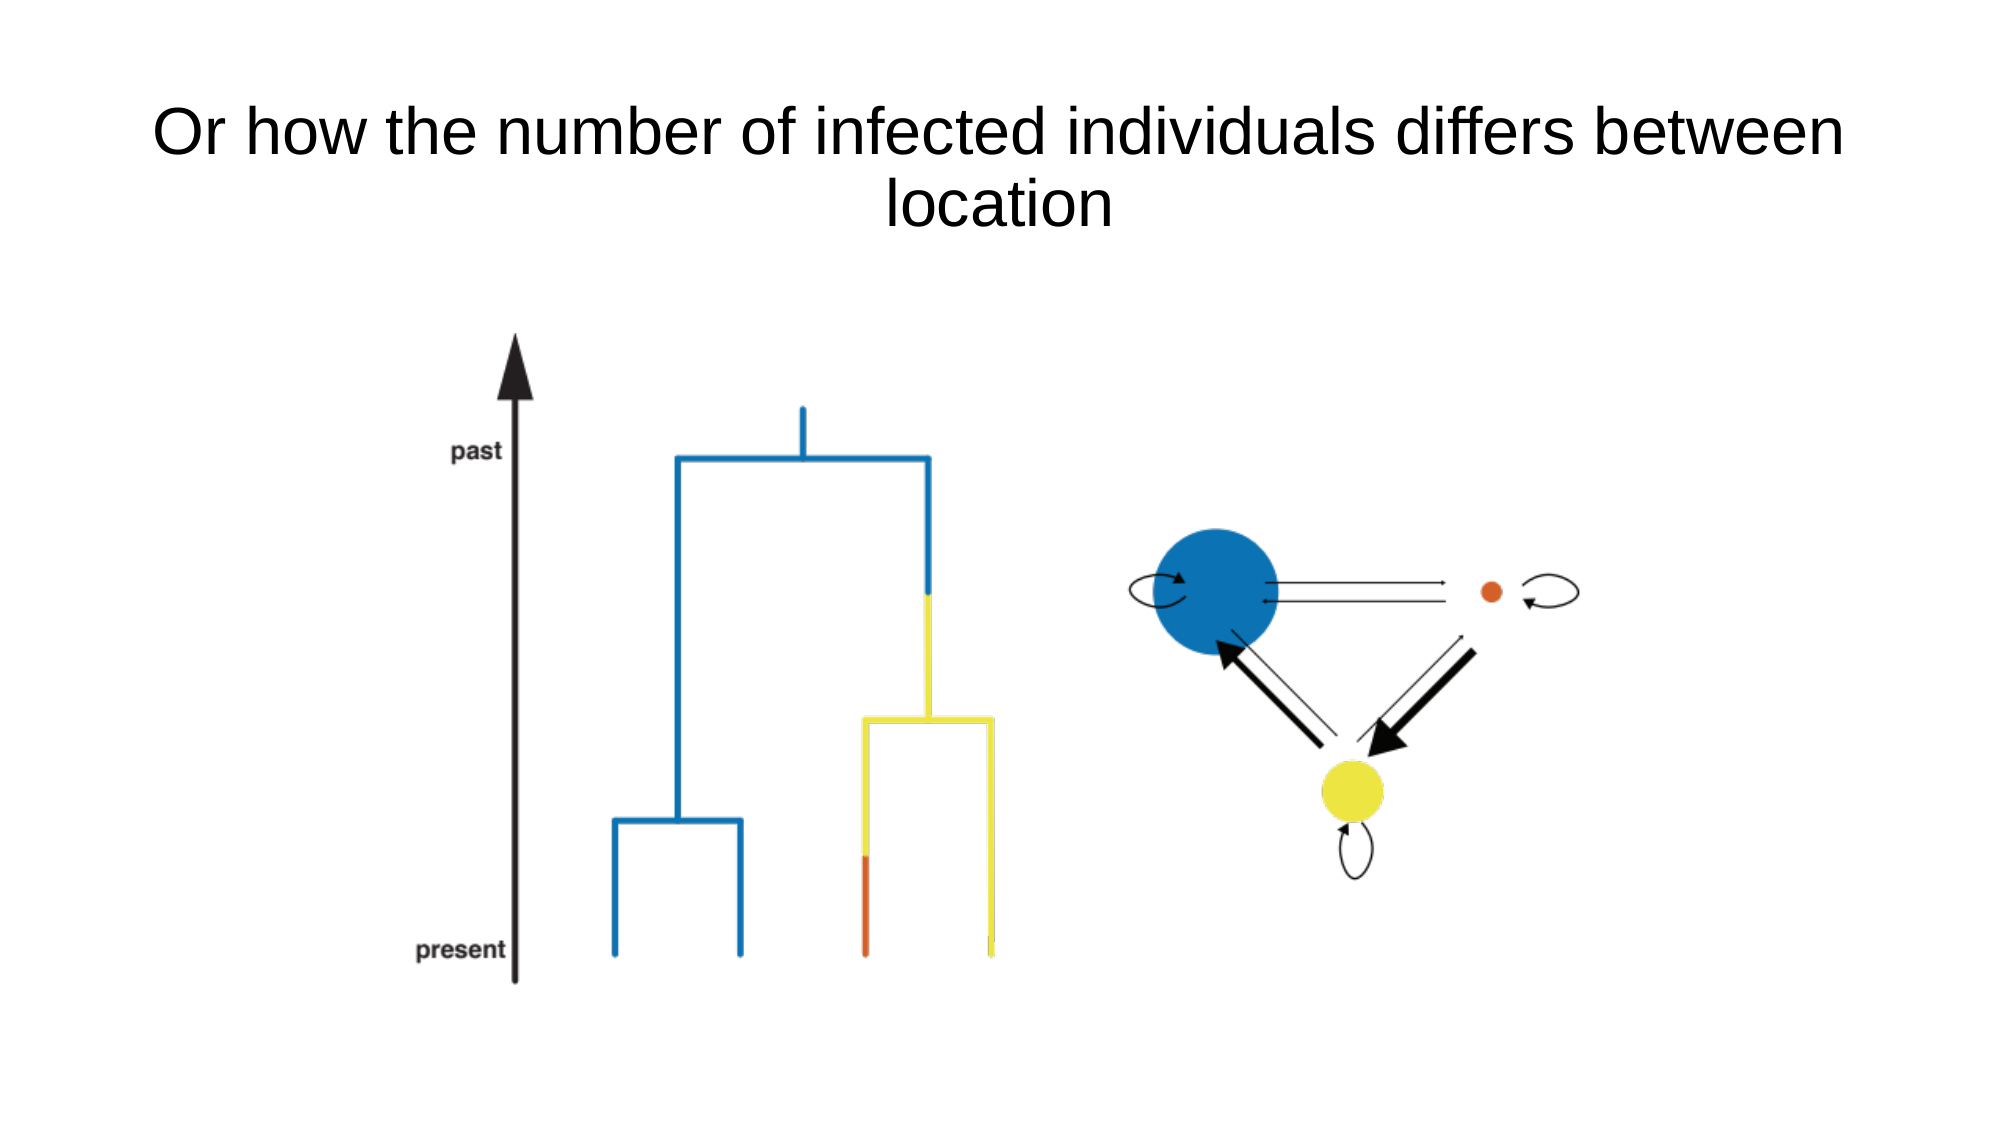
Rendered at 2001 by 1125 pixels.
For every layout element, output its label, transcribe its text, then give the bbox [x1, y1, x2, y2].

picture [399, 332, 1600, 1004]
title Or how the number of infected individuals differs between location [137, 59, 1863, 278]
